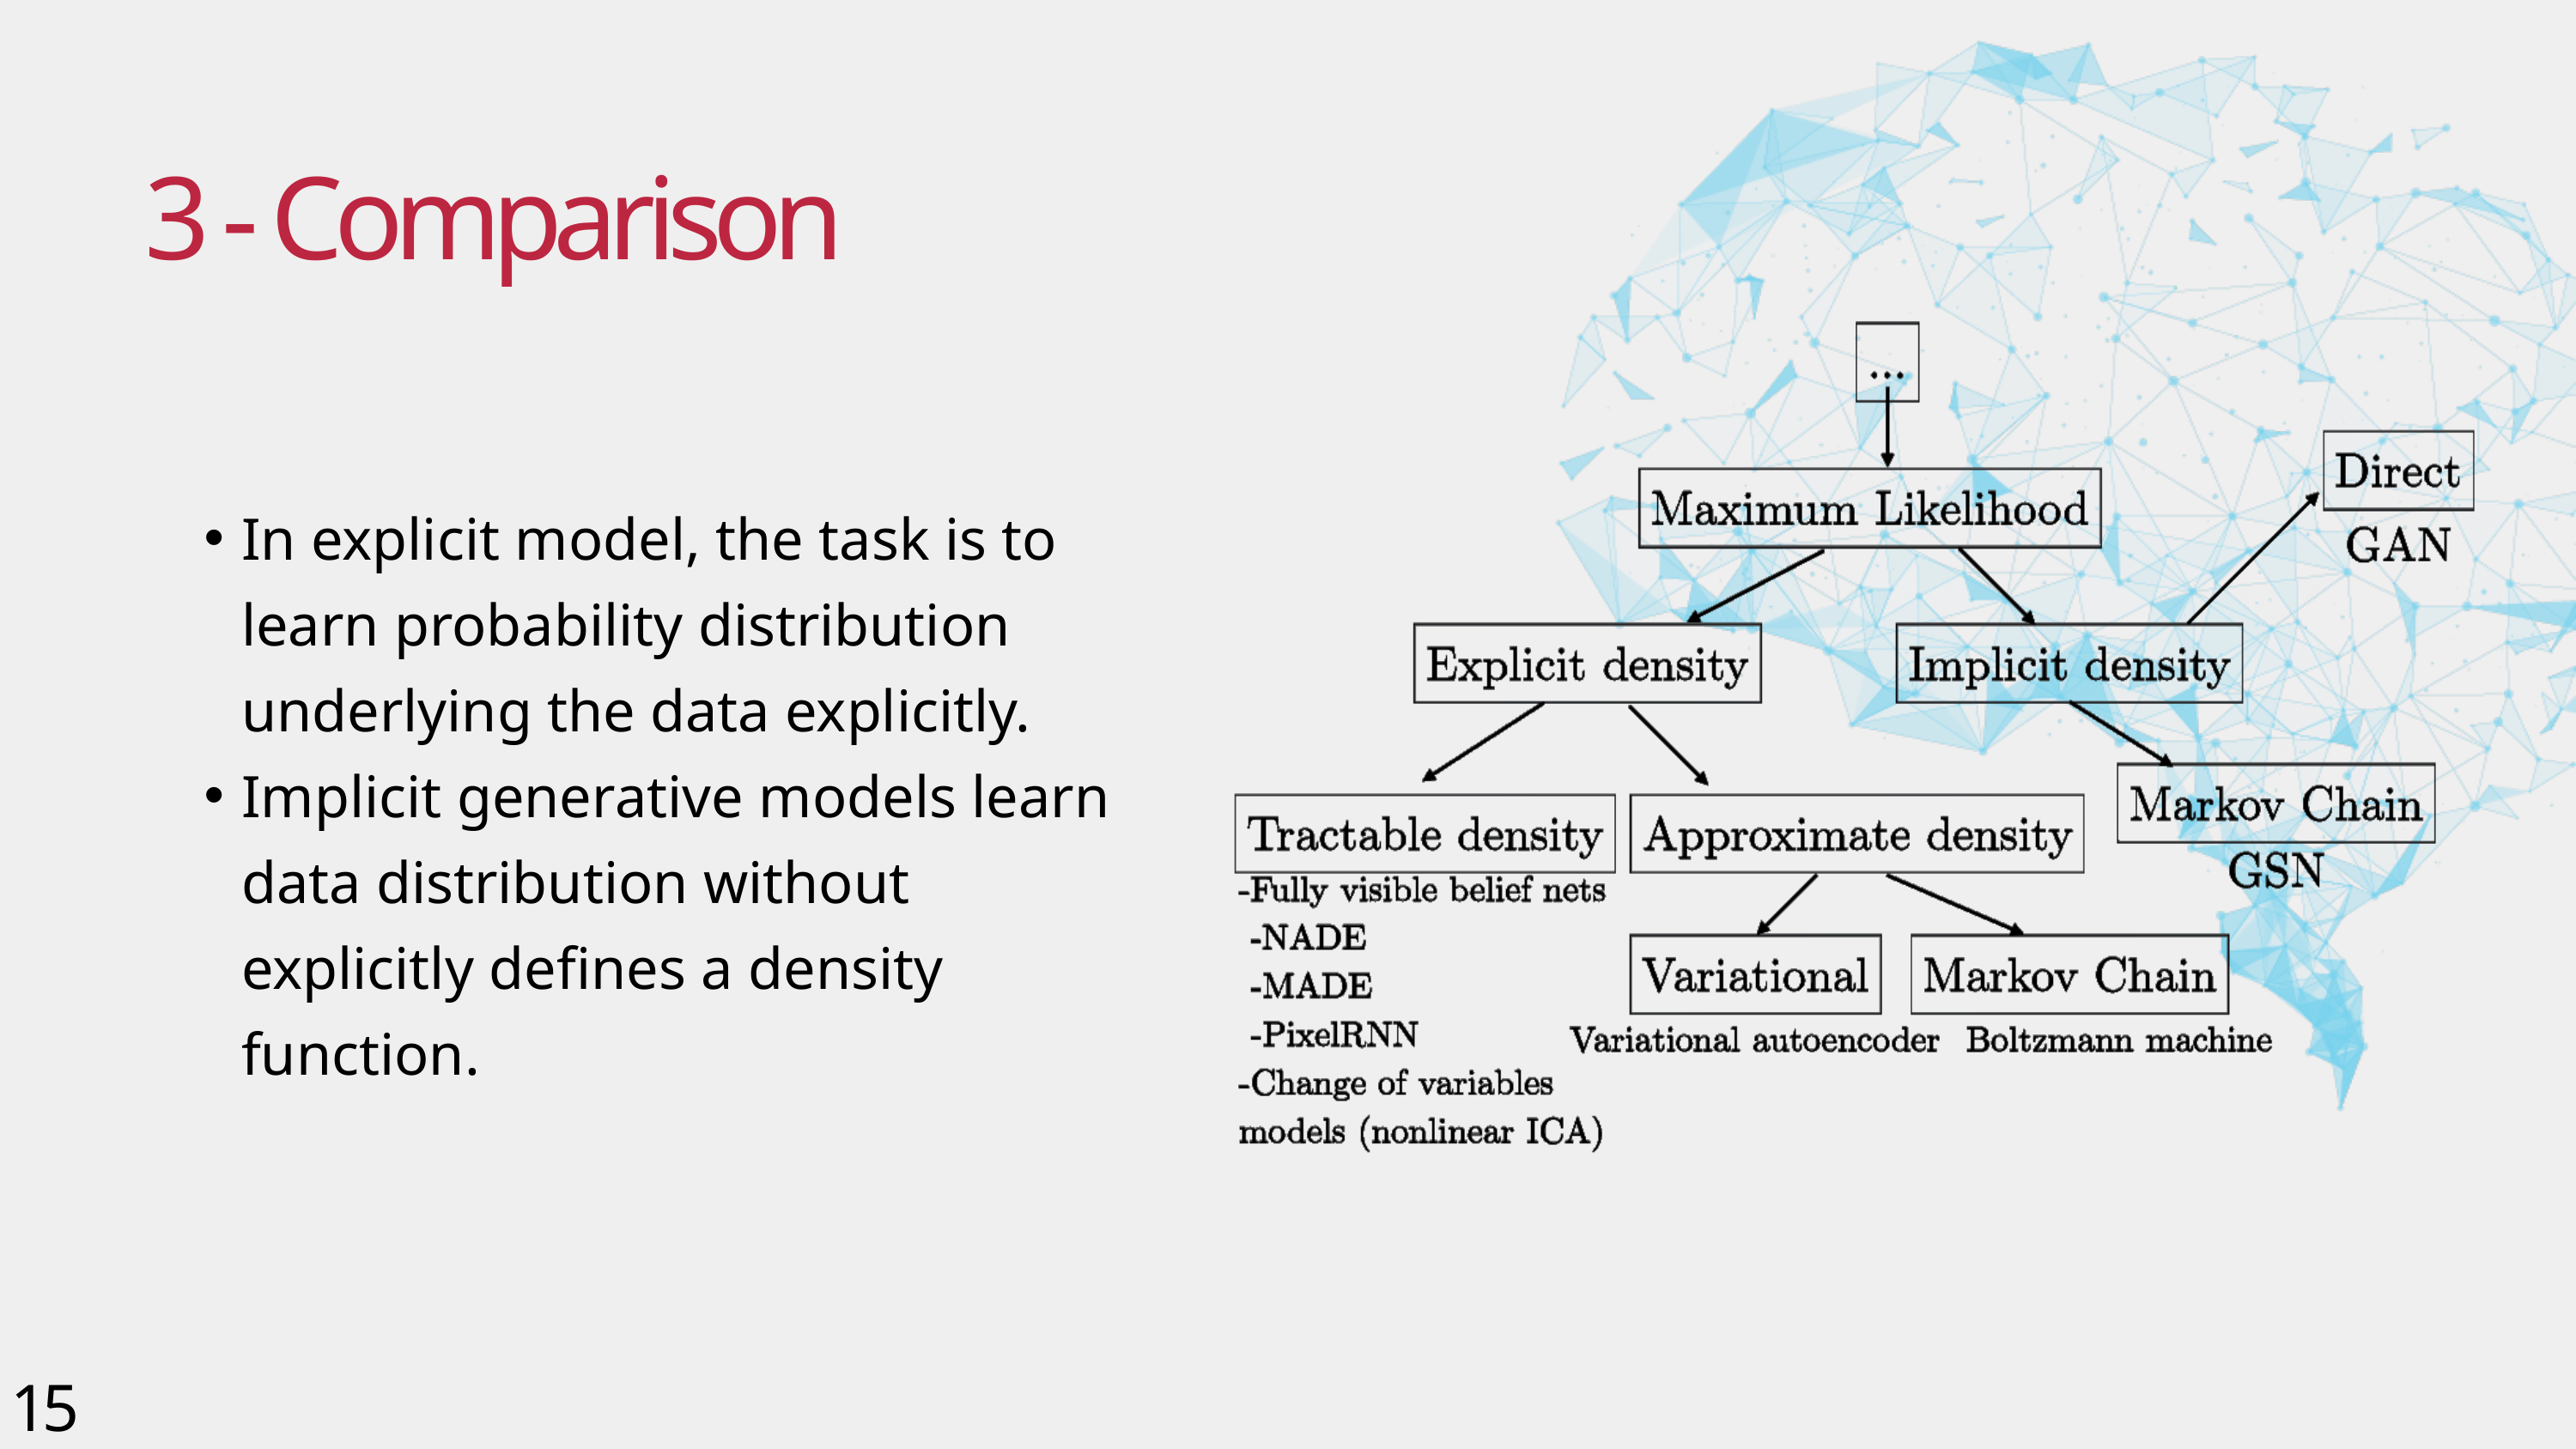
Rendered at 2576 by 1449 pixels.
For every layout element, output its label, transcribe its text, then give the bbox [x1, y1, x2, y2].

text_box In explicit model, the task is to learn probability distribution underlying the data explicitly. Implicit generative models learn data distribution without explicitly defines a density function. [167, 485, 1126, 1087]
picture [1182, 1, 2576, 1179]
text_box 15 [0, 1378, 91, 1445]
text_box 3 - Comparison [144, 144, 957, 282]
